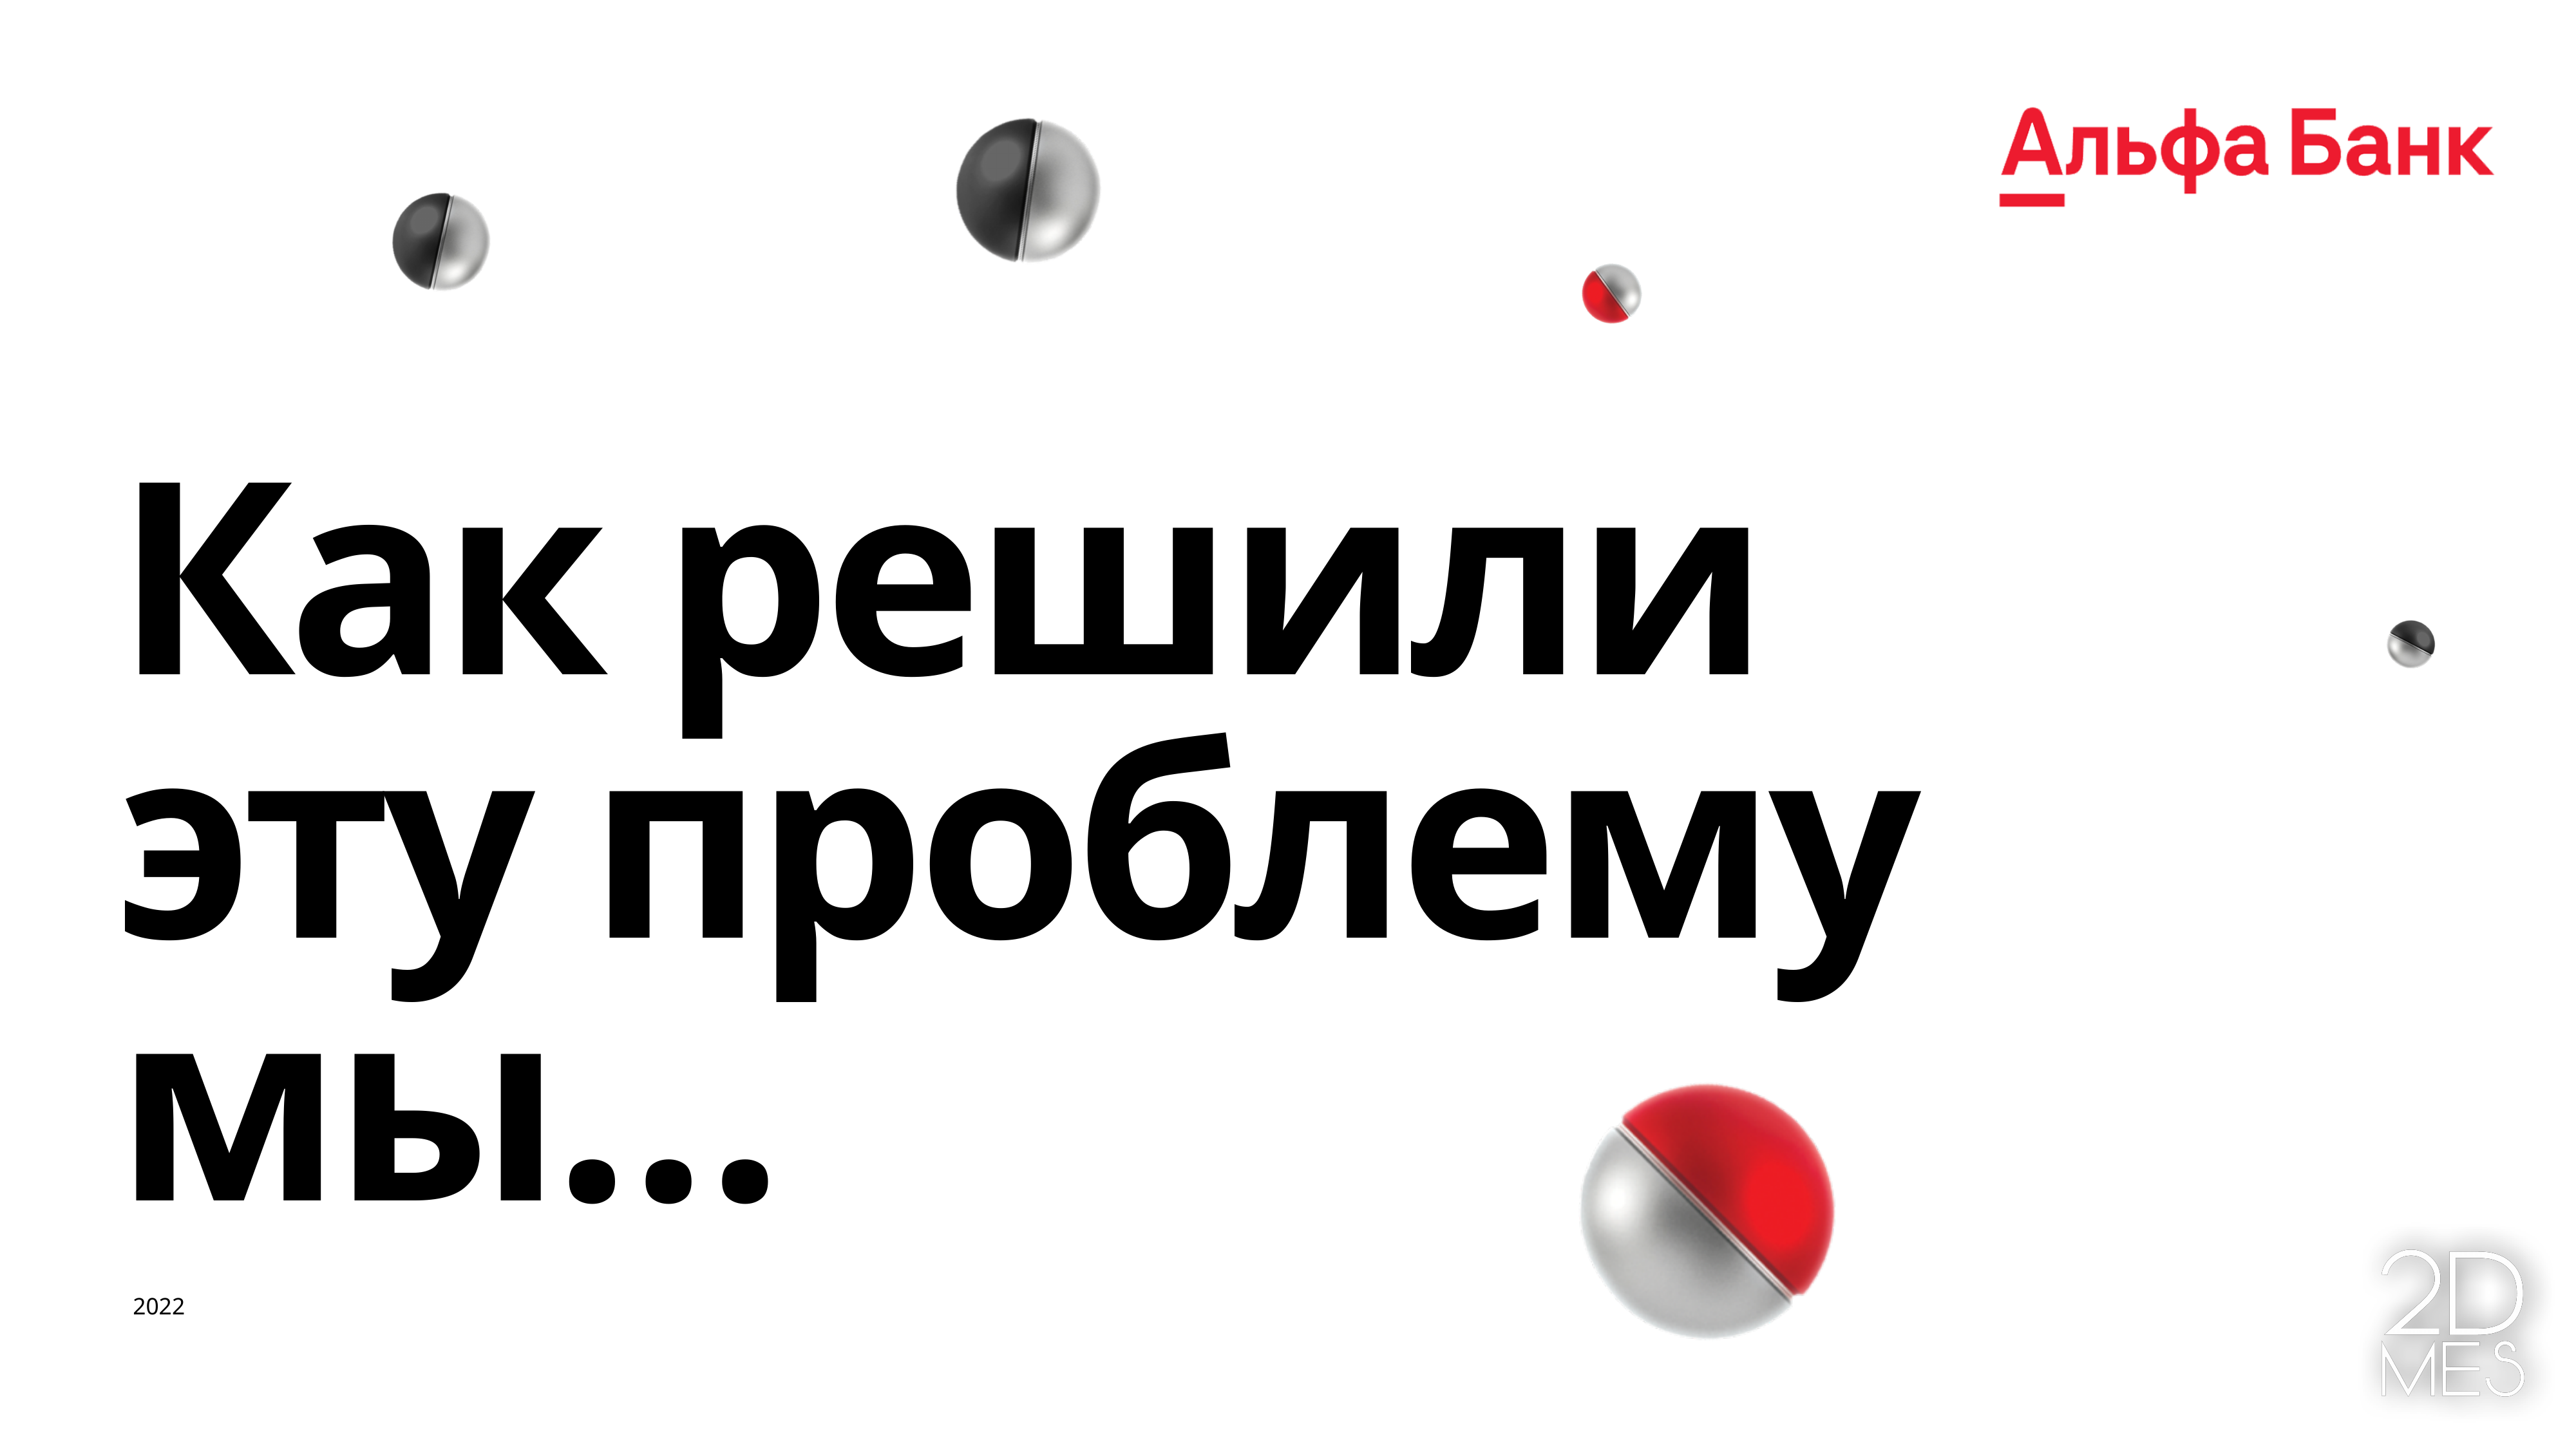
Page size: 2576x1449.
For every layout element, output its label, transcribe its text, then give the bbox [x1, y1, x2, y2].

picture [2366, 1238, 2539, 1410]
text_box 2022 [127, 1289, 568, 1325]
picture [2380, 614, 2441, 674]
picture [389, 191, 493, 294]
picture [1980, 61, 2504, 238]
picture [947, 109, 1108, 272]
picture [1577, 258, 1647, 329]
picture [1576, 1078, 1841, 1346]
text_box Как решили эту проблему мы… [110, 460, 2152, 1260]
